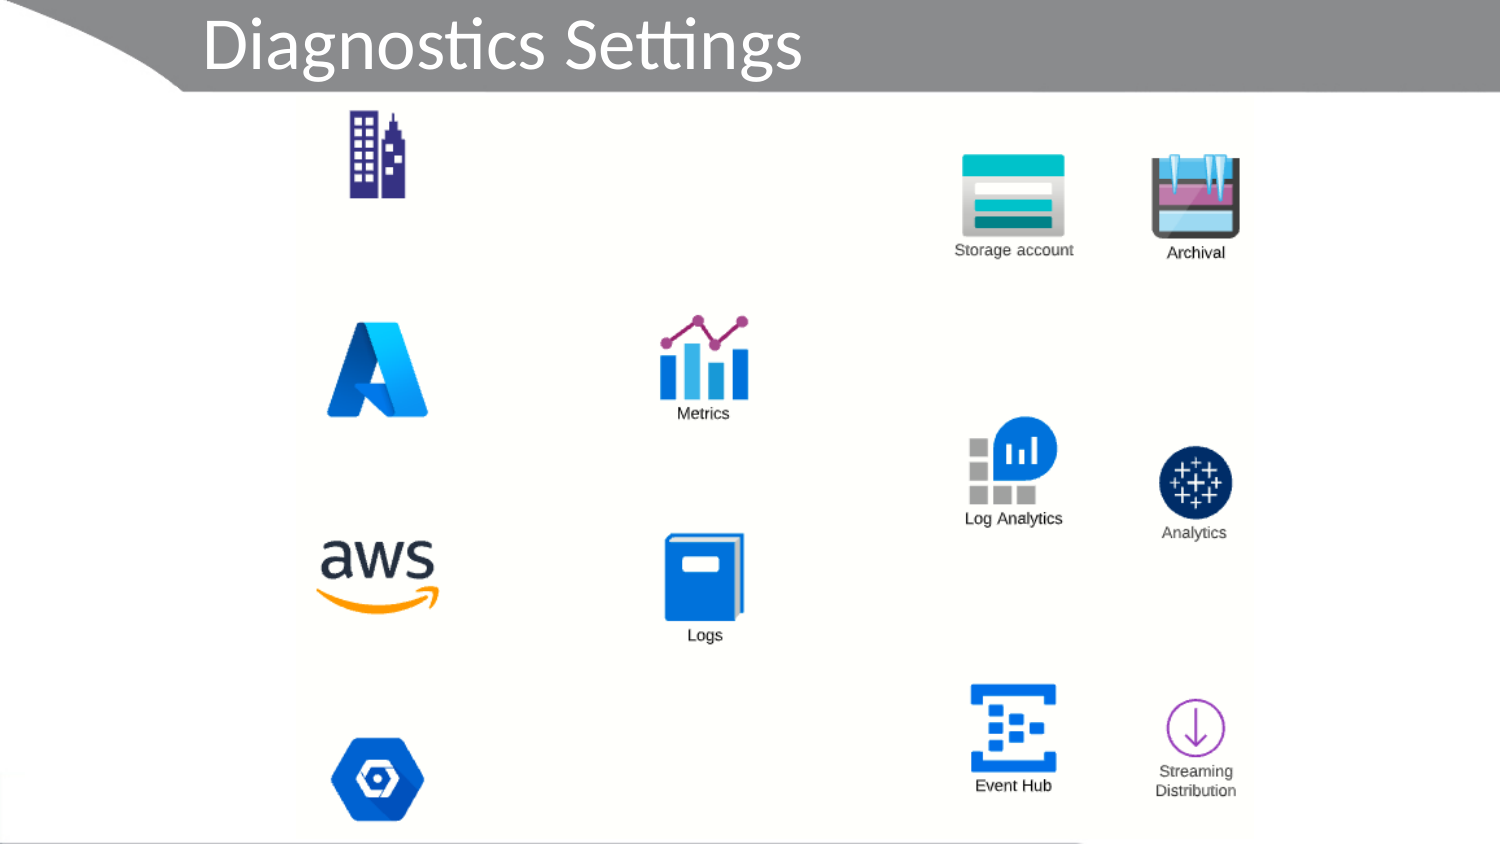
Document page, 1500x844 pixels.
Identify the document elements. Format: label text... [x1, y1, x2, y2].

picture [0, 0, 1500, 844]
title Diagnostics Settings [187, 0, 1426, 79]
